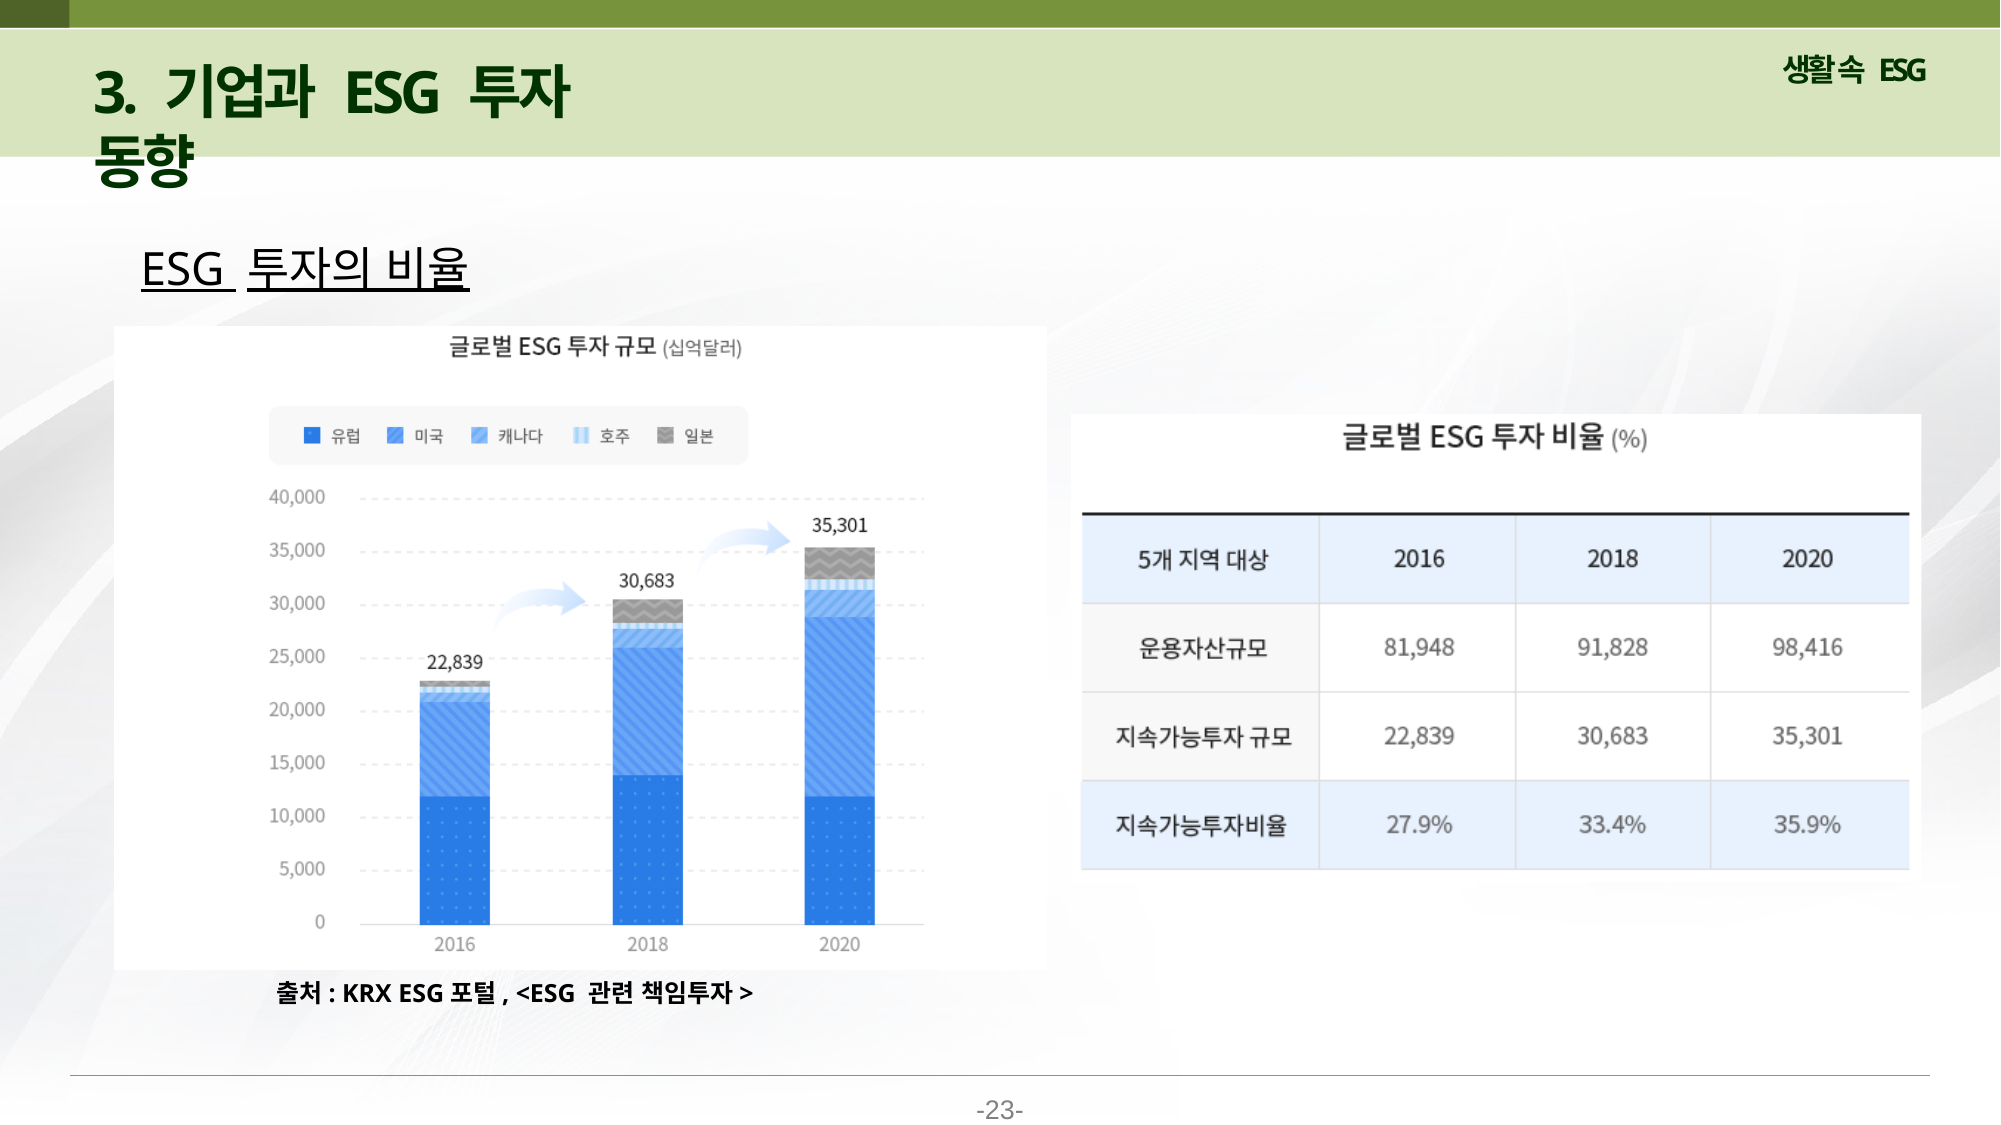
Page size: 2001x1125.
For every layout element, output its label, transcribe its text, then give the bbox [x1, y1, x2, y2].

picture [0, 129, 2000, 1125]
text_box ESG 투자의 비율 [125, 231, 1126, 302]
text_box 출처: KRX ESG포털, <ESG 관련 책임투자> [261, 978, 900, 1016]
text_box 3. 기업과 ESG 투자 동향 [78, 48, 695, 203]
